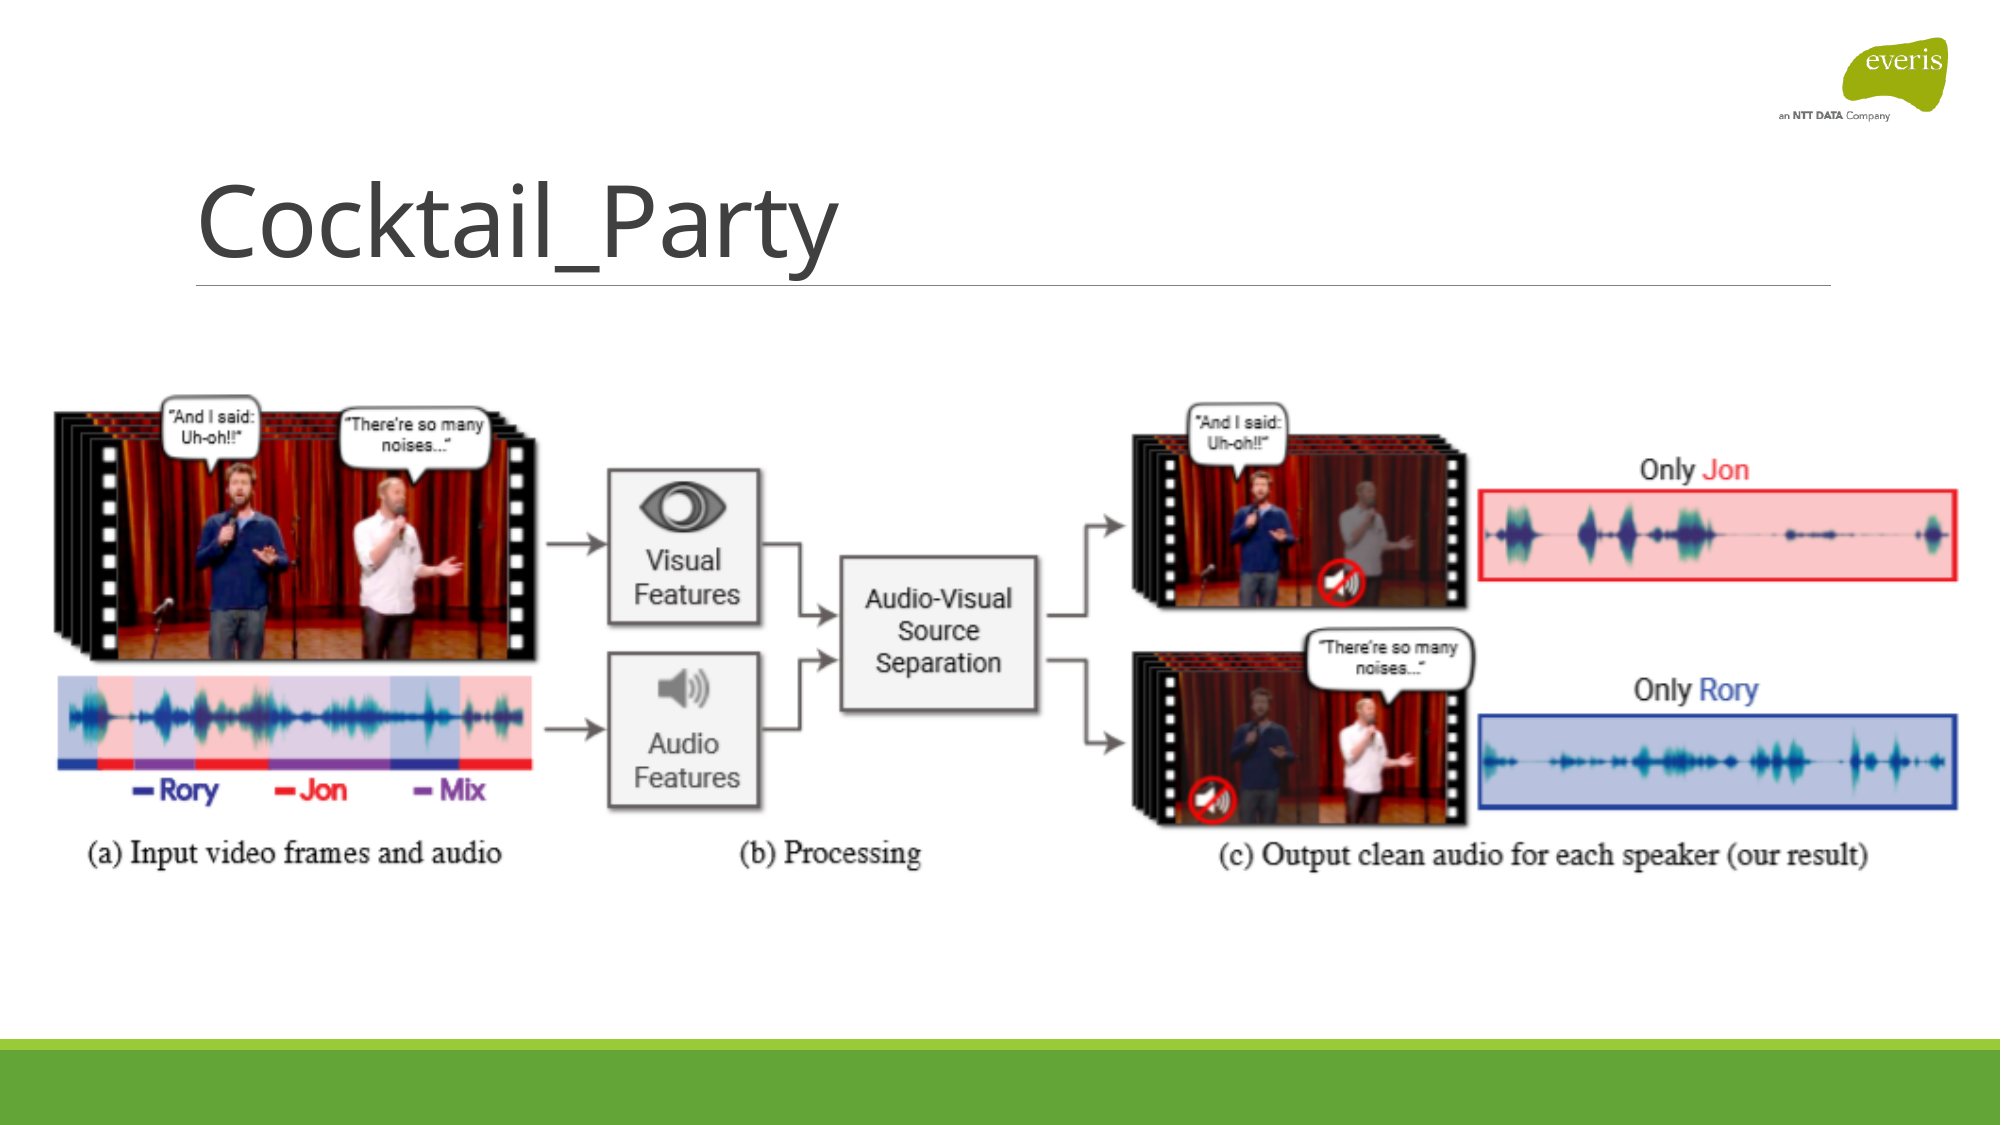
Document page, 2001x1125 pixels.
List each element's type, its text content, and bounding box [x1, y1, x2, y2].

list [10, 358, 1995, 904]
title Cocktail_Party [180, 47, 1830, 285]
picture [1771, 33, 1956, 125]
